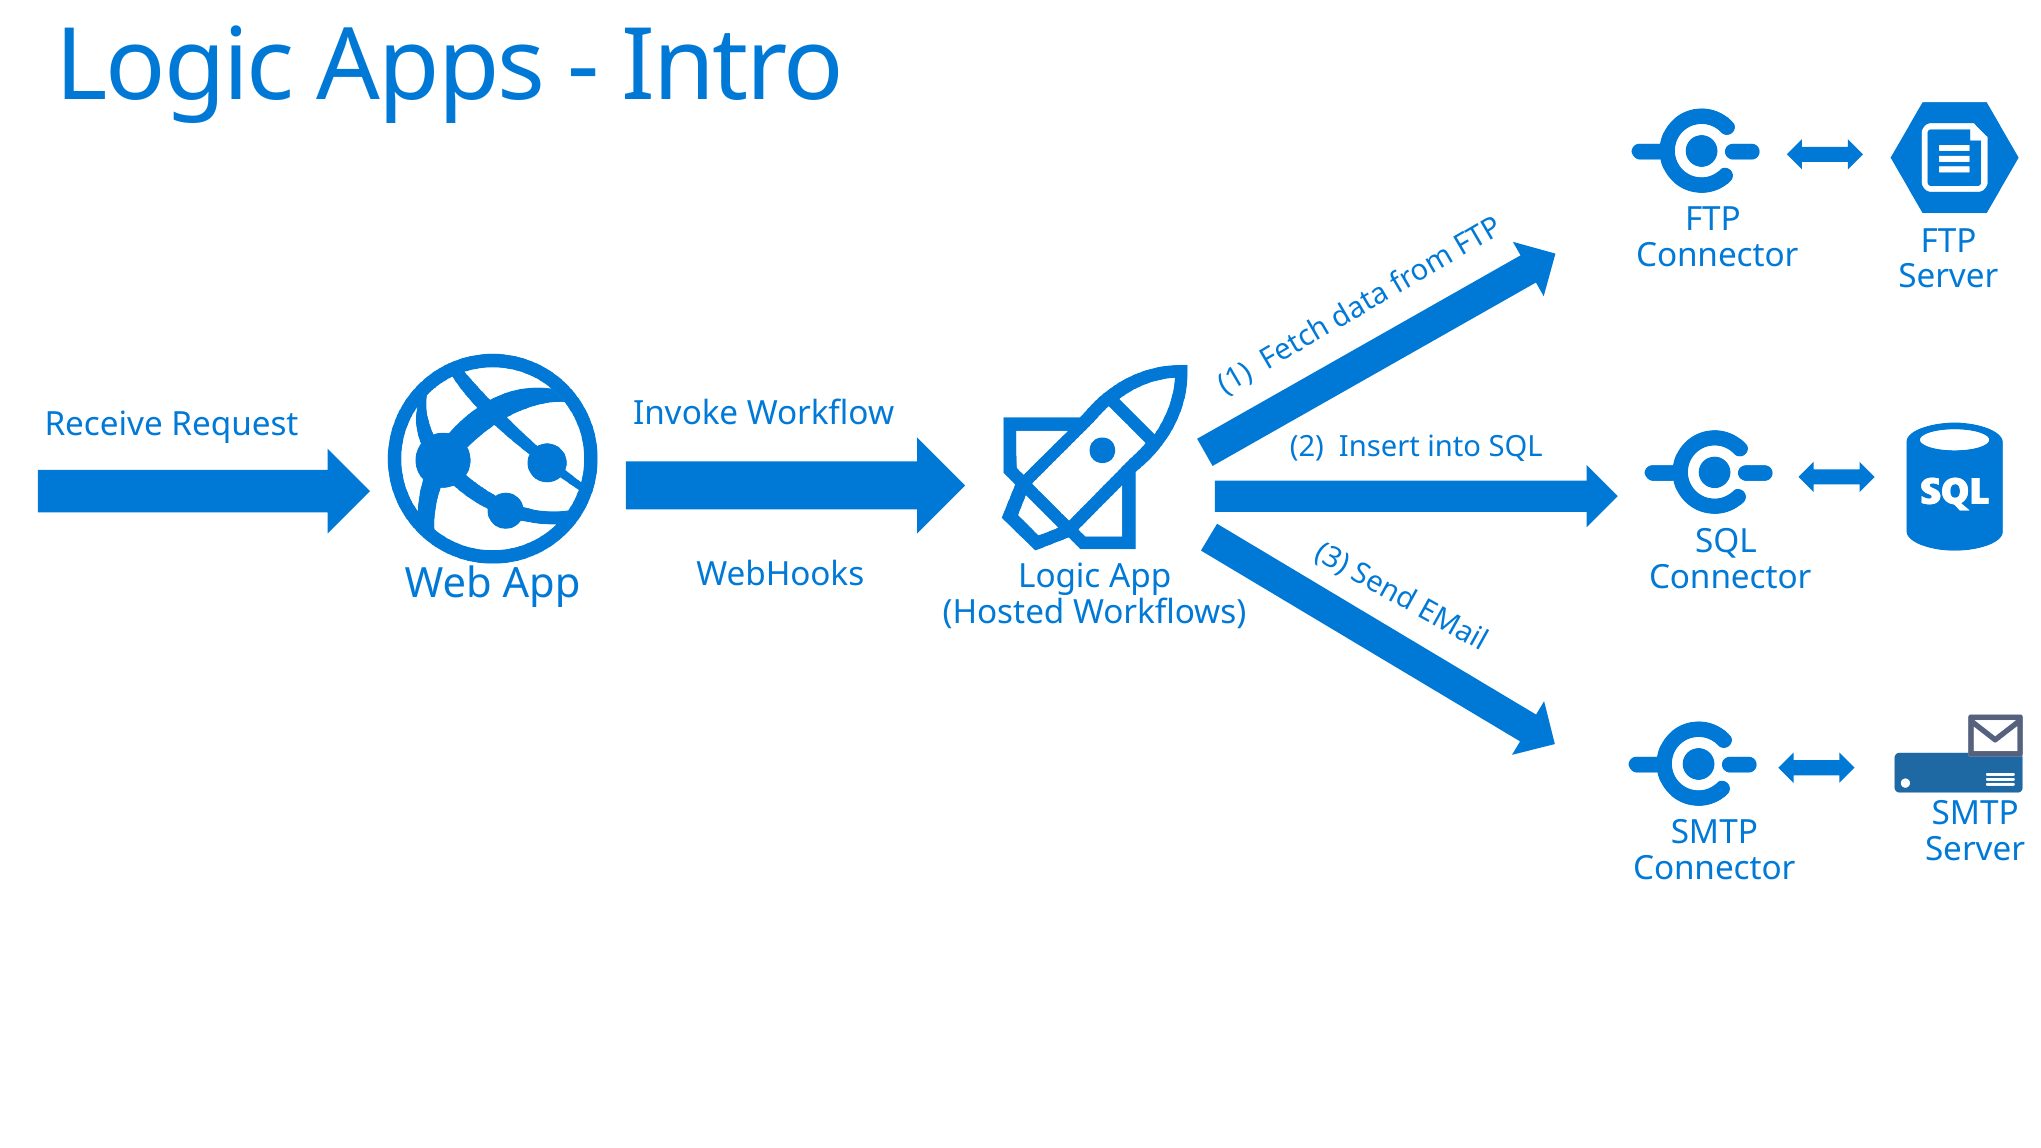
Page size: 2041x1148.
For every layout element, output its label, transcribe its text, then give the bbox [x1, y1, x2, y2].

text_box (3) Send EMail [1276, 508, 1527, 686]
text_box [1825, 138, 1864, 171]
text_box (2) Insert into SQL [1272, 415, 1573, 479]
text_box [1178, 272, 1582, 385]
text_box Receive Request [14, 388, 330, 461]
text_box [1839, 461, 1876, 493]
text_box SMTP Server [1894, 772, 2041, 892]
picture [1889, 93, 2019, 222]
text_box [1272, 464, 1619, 529]
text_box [1609, 86, 1825, 300]
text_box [918, 364, 1272, 657]
text_box [37, 449, 371, 535]
text_box Invoke Workflow [610, 377, 918, 450]
picture [1889, 422, 2019, 552]
title Logic Apps - Intro [31, 0, 2027, 148]
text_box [375, 353, 610, 633]
text_box WebHooks [666, 538, 895, 611]
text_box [1622, 407, 1839, 621]
text_box FTP Server [1868, 199, 2029, 320]
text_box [1894, 707, 2024, 837]
text_box [1822, 751, 1856, 784]
text_box [625, 450, 918, 535]
text_box [1272, 555, 1556, 756]
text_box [1606, 698, 1822, 912]
